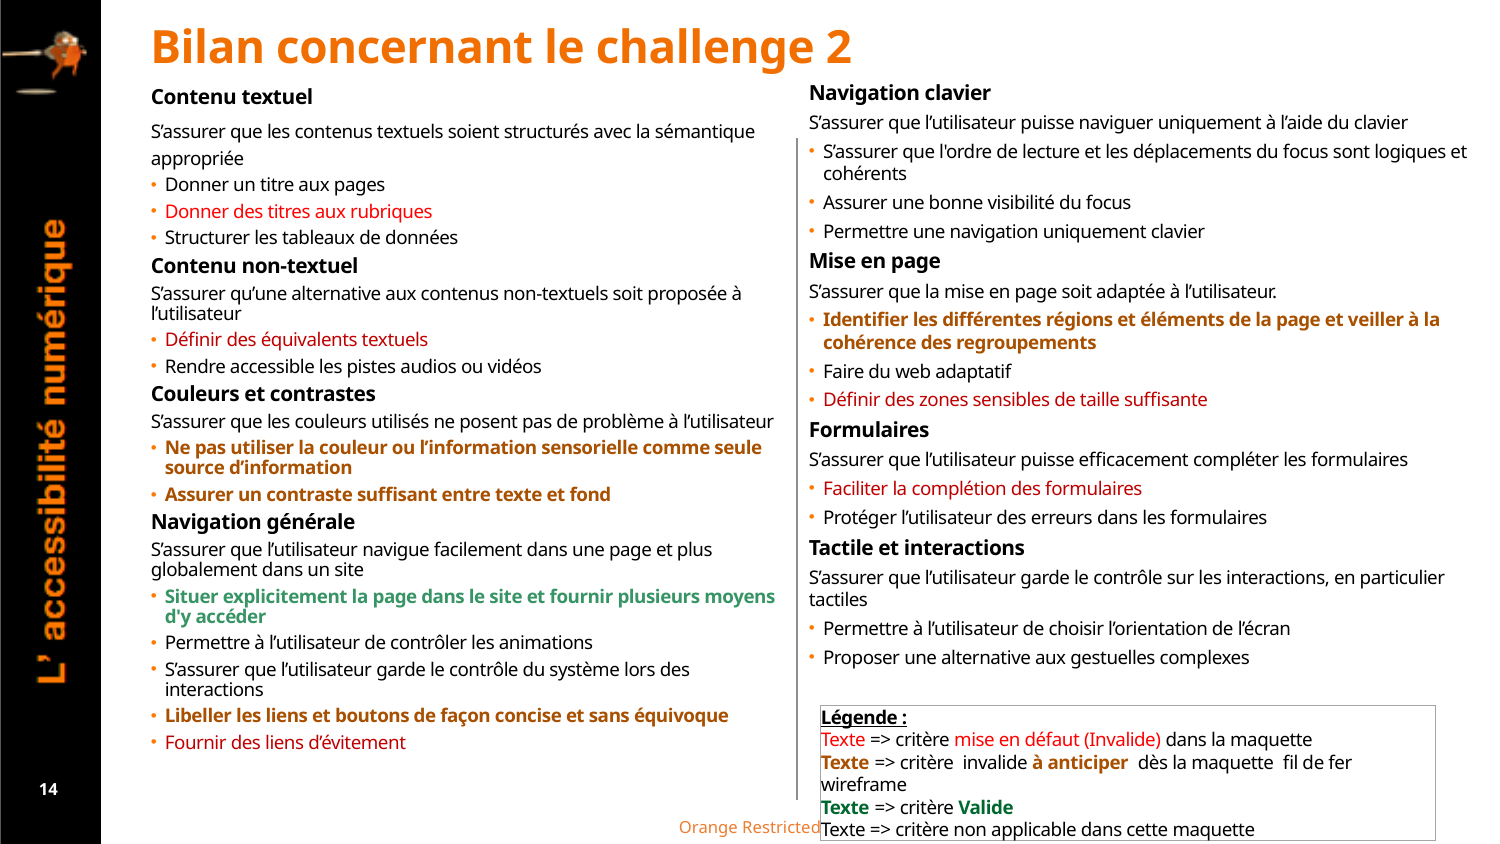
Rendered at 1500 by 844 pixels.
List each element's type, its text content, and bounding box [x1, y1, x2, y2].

text_box Légende : Texte => critère mise en défaut (Invalide) dans la maquette Texte => critère invalide à anticiper dès la maquette fil de fer wireframe Texte => critère Valide Texte => critère non applicable dans cette maquette [820, 705, 1436, 841]
text_box Navigation clavier S’assurer que l’utilisateur puisse naviguer uniquement à l’aide du clavier S’assurer que l'ordre de lecture et les déplacements du focus sont logiques et cohérents Assurer une bonne visibilité du focus Permettre une navigation uniquement clavier Mise en page S’assurer que la mise en page soit adaptée à l’utilisateur. Identifier les différentes régions et éléments de la page et veiller à la cohérence des regroupements Faire du web adaptatif Définir des zones sensibles de taille suffisante Formulaires S’assurer que l’utilisateur puisse efficacement compléter les formulaires Faciliter la complétion des formulaires Protéger l’utilisateur des erreurs dans les formulaires Tactile et interactions S’assurer que l’utilisateur garde le contrôle sur les interactions, en particulier tactiles Permettre à l’utilisateur de choisir l’orientation de l’écran Proposer une alternative aux gestuelles complexes [809, 79, 1471, 706]
text_box Bilan concernant le challenge 2 [135, 16, 1459, 139]
picture [0, 0, 101, 844]
list Contenu textuel S’assurer que les contenus textuels soient structurés avec la sémantique appropriée Donner un titre aux pages Donner des titres aux rubriques Structurer les tableaux de données Contenu non-textuel S’assurer qu’une alternative aux contenus non-textuels soit proposée à l’utilisateur Définir des équivalents textuels Rendre accessible les pistes audios ou vidéos Couleurs et contrastes S’assurer que les couleurs utilisés ne posent pas de problème à l’utilisateur Ne pas utiliser la couleur ou l’information sensorielle comme seule source d’information Assurer un contraste suffisant entre texte et fond Navigation générale S’assurer que l’utilisateur navigue facilement dans une page et plus globalement dans un site Situer explicitement la page dans le site et fournir plusieurs moyens d'y accéder Permettre à l’utilisateur de contrôler les animations S’assurer que l’utilisateur garde le contrôle du système lors des interactions Libeller les liens et boutons de façon concise et sans équivoque Fournir des liens d’évitement [135, 139, 796, 706]
